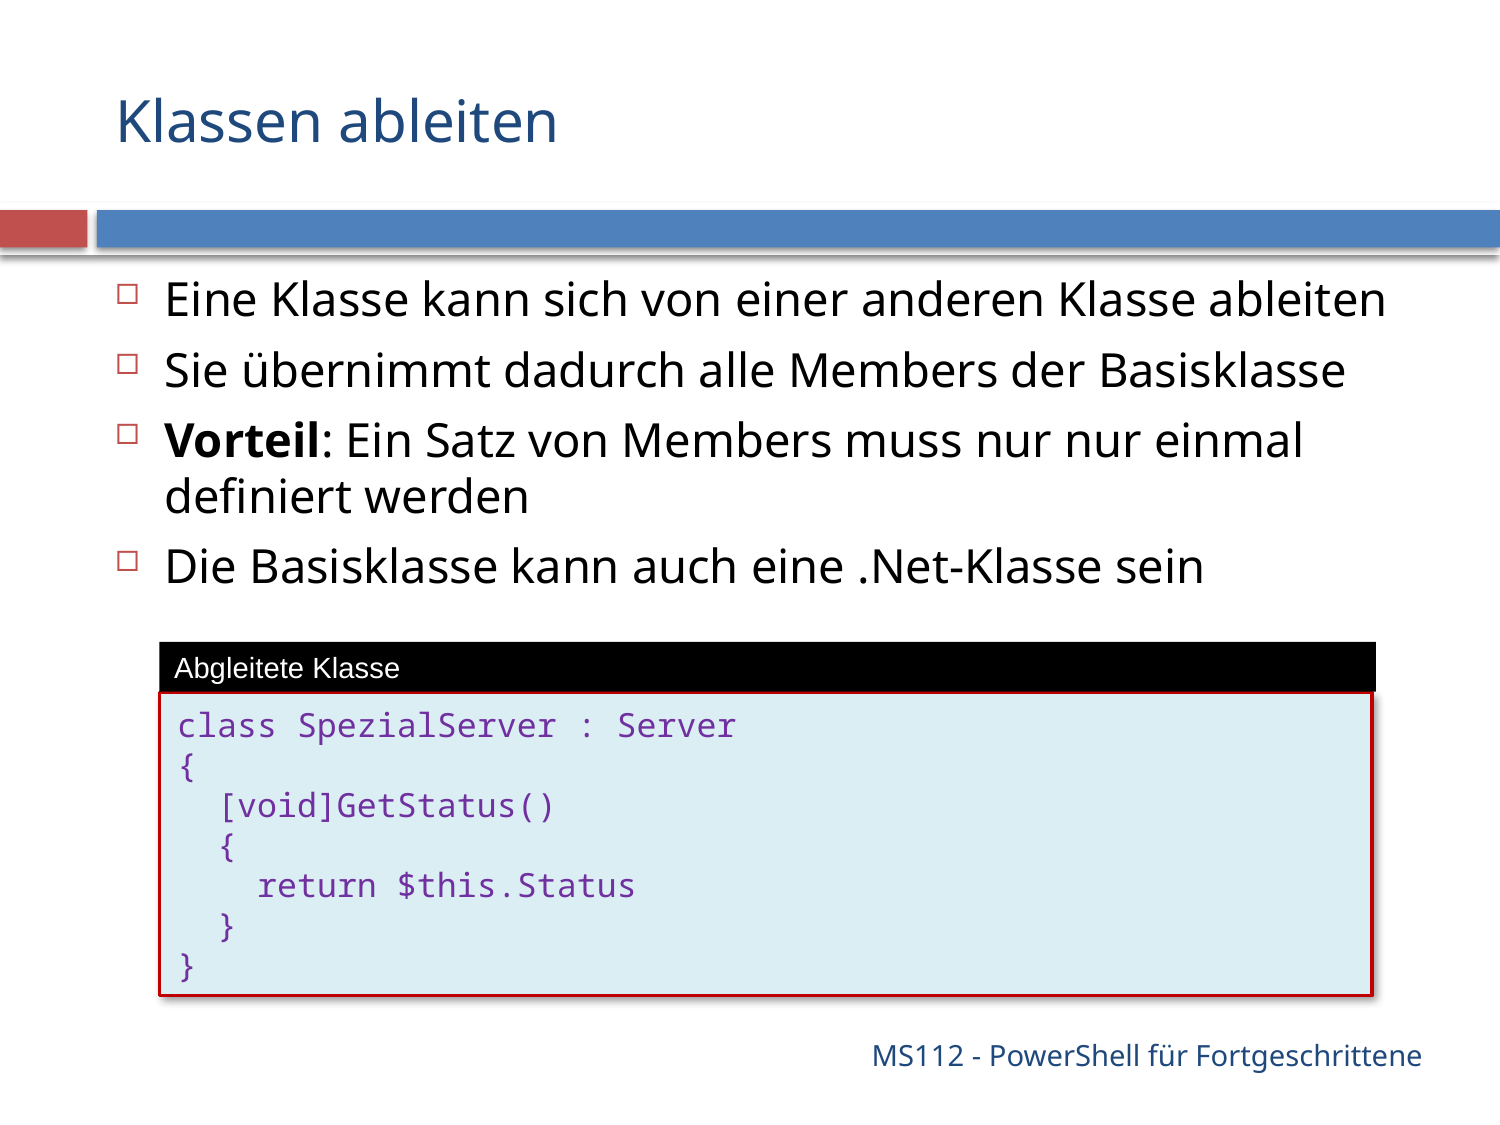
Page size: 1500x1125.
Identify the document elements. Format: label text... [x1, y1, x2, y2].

title Klassen ableiten [100, 37, 1438, 200]
text_box Abgleitete Klasse [159, 641, 1376, 692]
footer MS112 - PowerShell für Fortgeschrittene [99, 1024, 1438, 1085]
list Eine Klasse kann sich von einer anderen Klasse ableiten Sie übernimmt dadurch alle Members der Basisklasse Vorteil: Ein Satz von Members muss nur nur einmal definiert werden Die Basisklasse kann auch eine .Net-Klasse sein [100, 262, 1438, 646]
text_box class SpezialServer : Server { [void]GetStatus() { return $this.Status } } [159, 692, 1373, 996]
